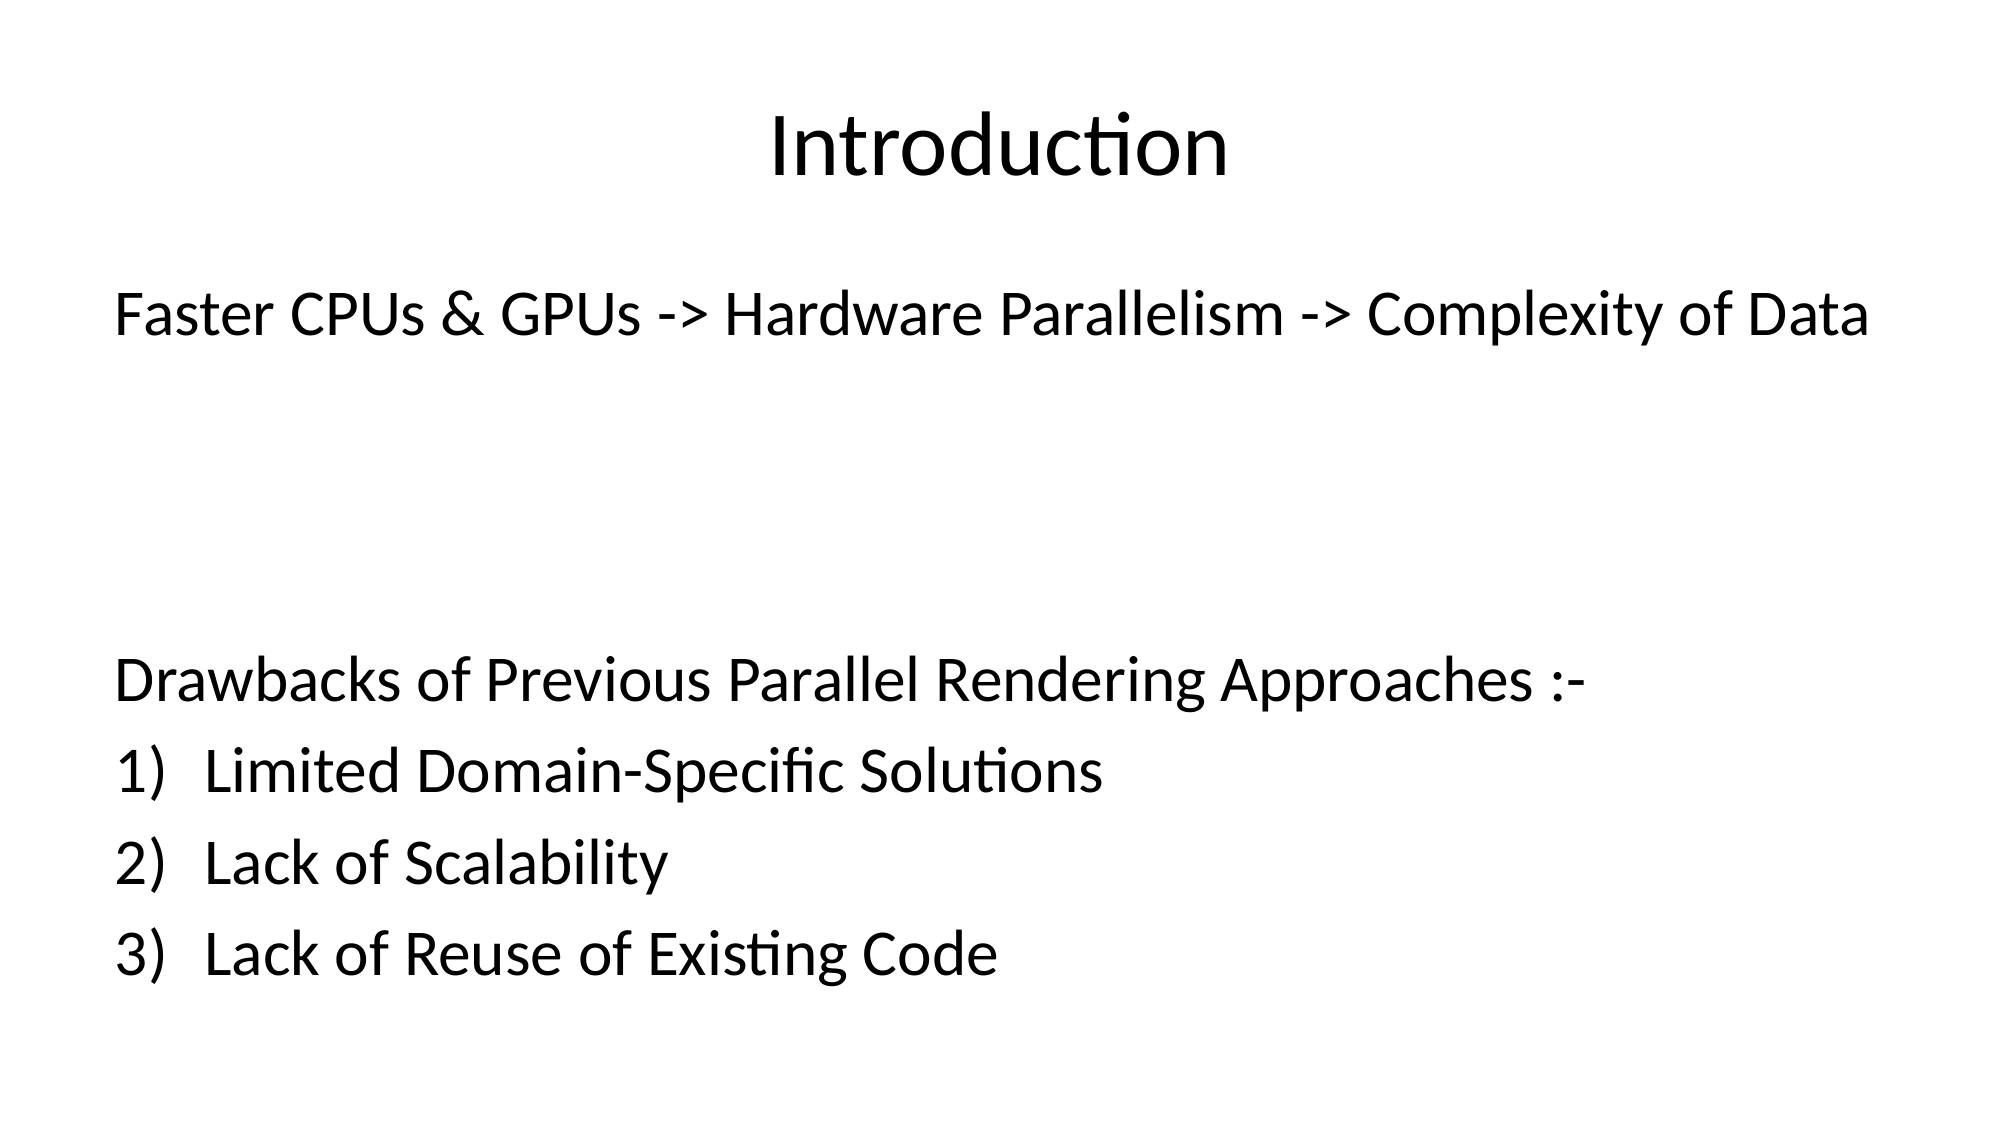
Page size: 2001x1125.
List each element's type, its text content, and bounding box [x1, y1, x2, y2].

list Faster CPUs & GPUs -> Hardware Parallelism -> Complexity of Data Drawbacks of Previous Parallel Rendering Approaches :- Limited Domain-Specific Solutions Lack of Scalability Lack of Reuse of Existing Code [99, 262, 1900, 1005]
title Introduction [99, 45, 1900, 233]
